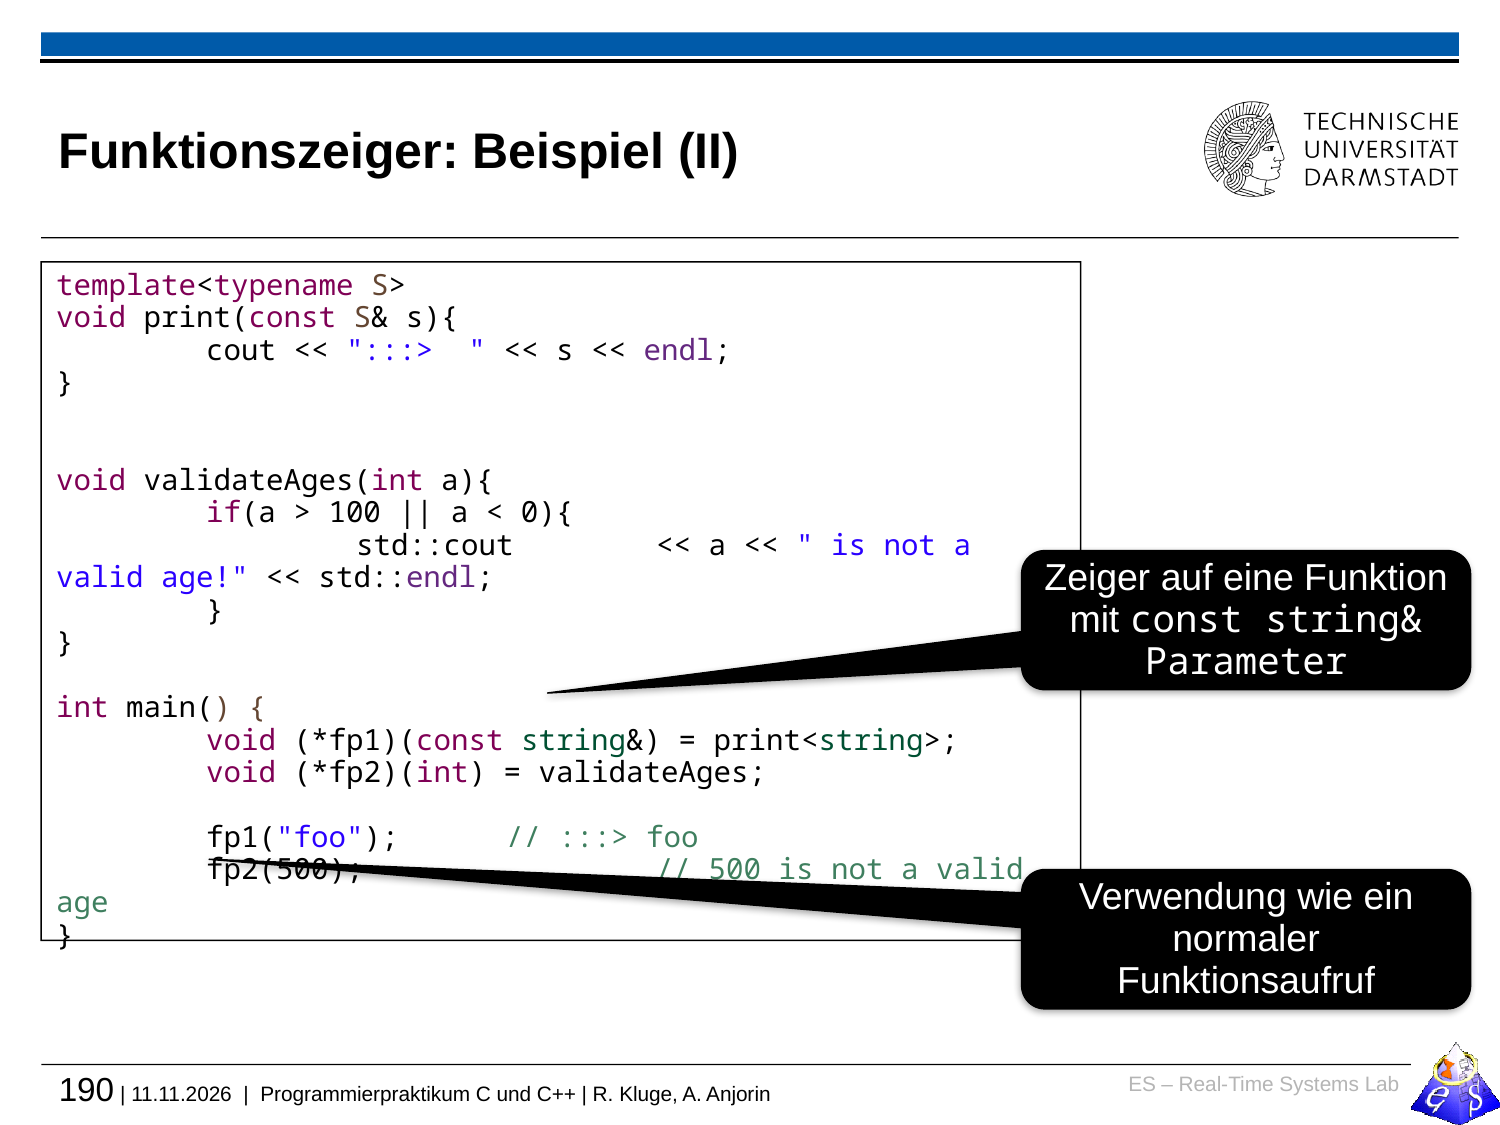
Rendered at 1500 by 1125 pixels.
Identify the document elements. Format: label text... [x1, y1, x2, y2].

text_box Zeiger auf eine Funktion mit const string& Parameter [546, 549, 1472, 694]
picture [1411, 1041, 1500, 1125]
text_box Verwendung wie ein normaler Funktionsaufruf [208, 858, 1472, 1010]
picture [1187, 84, 1483, 214]
text_box template<typename S> void print(const S& s){ cout << ":::> " << s << endl; } void validateAges(int a){ if(a > 100 || a < 0){ std::cout << a << " is not a valid age!" << std::endl; } } int main() { void (*fp1)(const string&) = print<string>; void (*fp2)(int) = validateAges; fp1("foo"); // :::> foo fp2(500); // 500 is not a valid age } [41, 261, 1081, 941]
title Funktionszeiger: Beispiel (II) [58, 80, 1187, 218]
